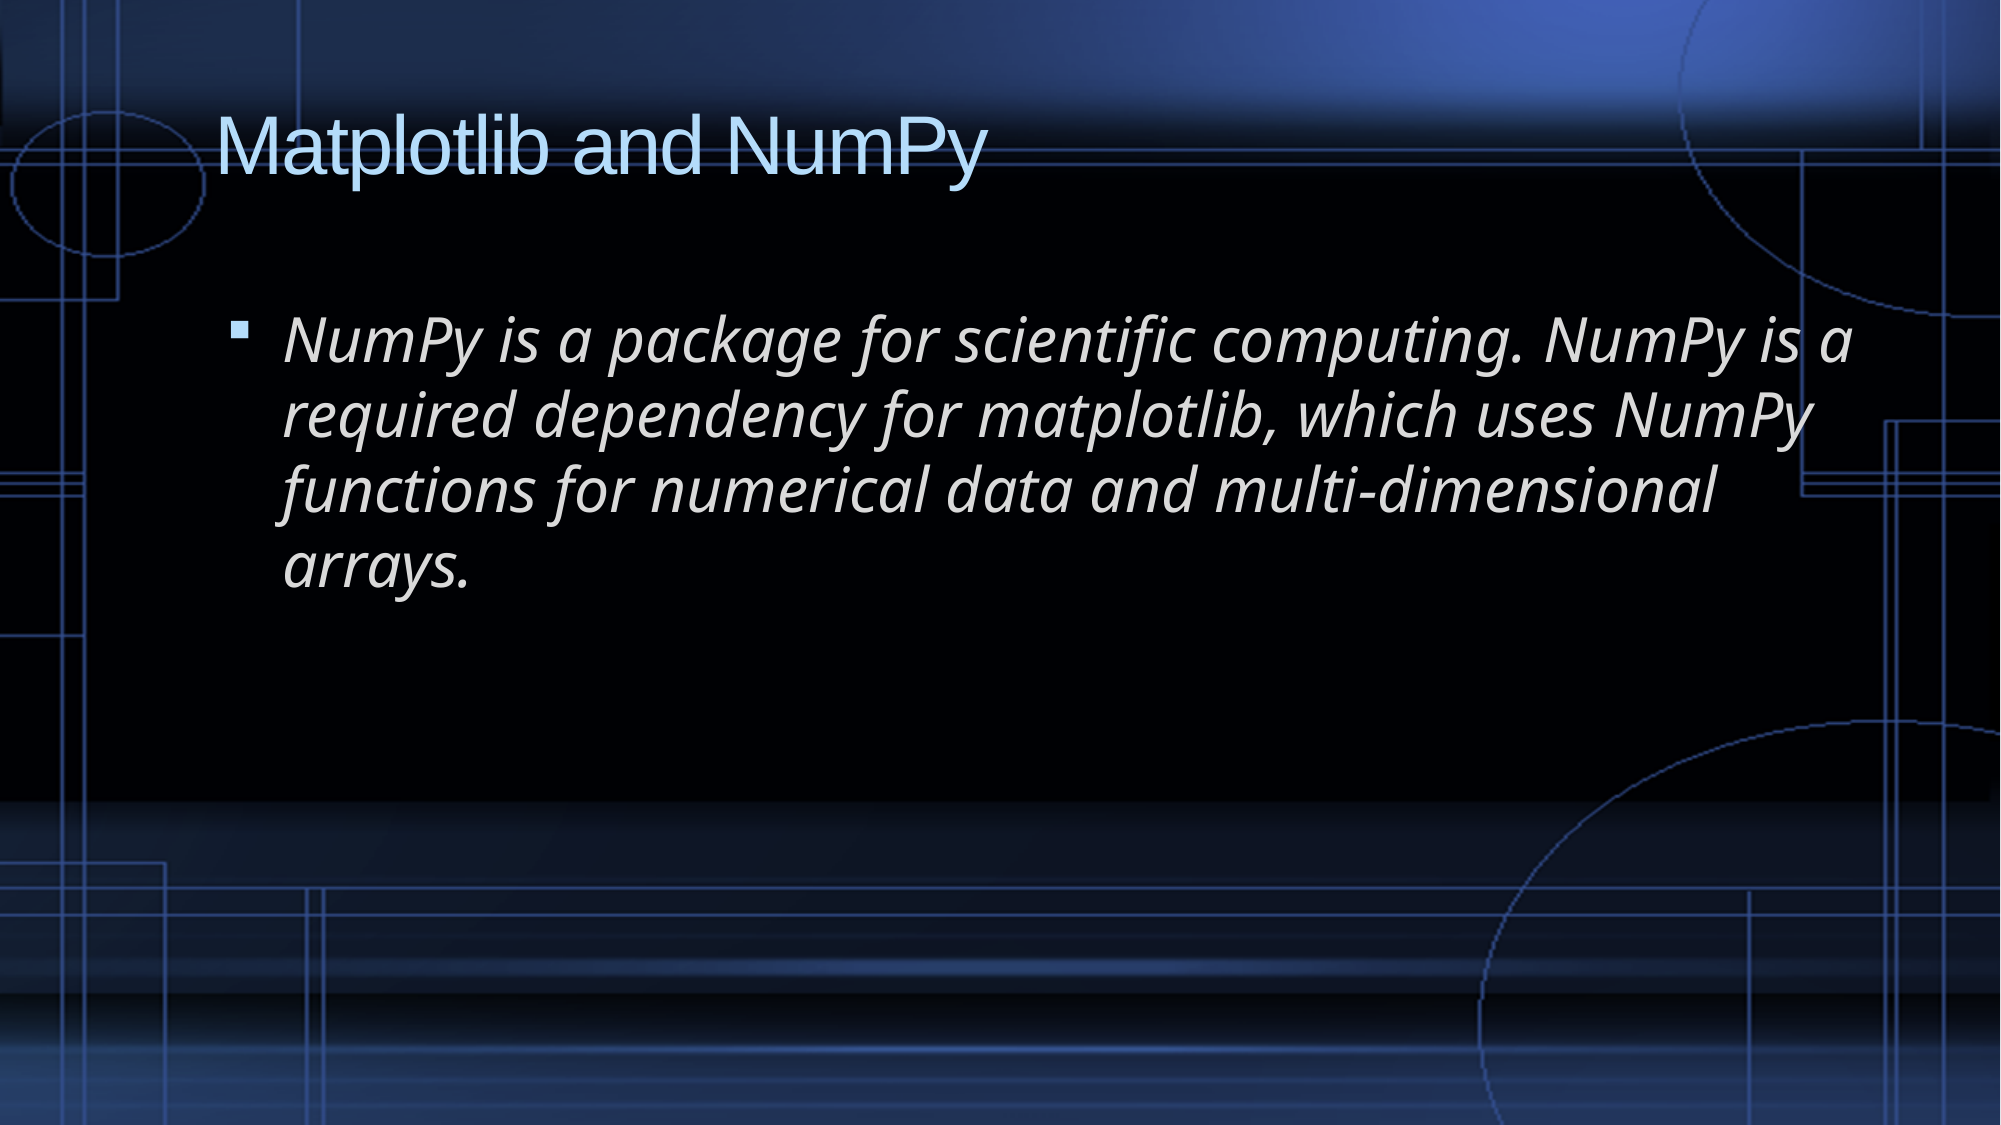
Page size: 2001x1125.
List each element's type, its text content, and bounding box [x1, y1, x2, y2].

picture [0, 0, 2001, 1125]
title Matplotlib and NumPy [200, 83, 1900, 234]
list NumPy is a package for scientific computing. NumPy is a required dependency for matplotlib, which uses NumPy functions for numerical data and multi-dimensional arrays. [200, 292, 1900, 1043]
